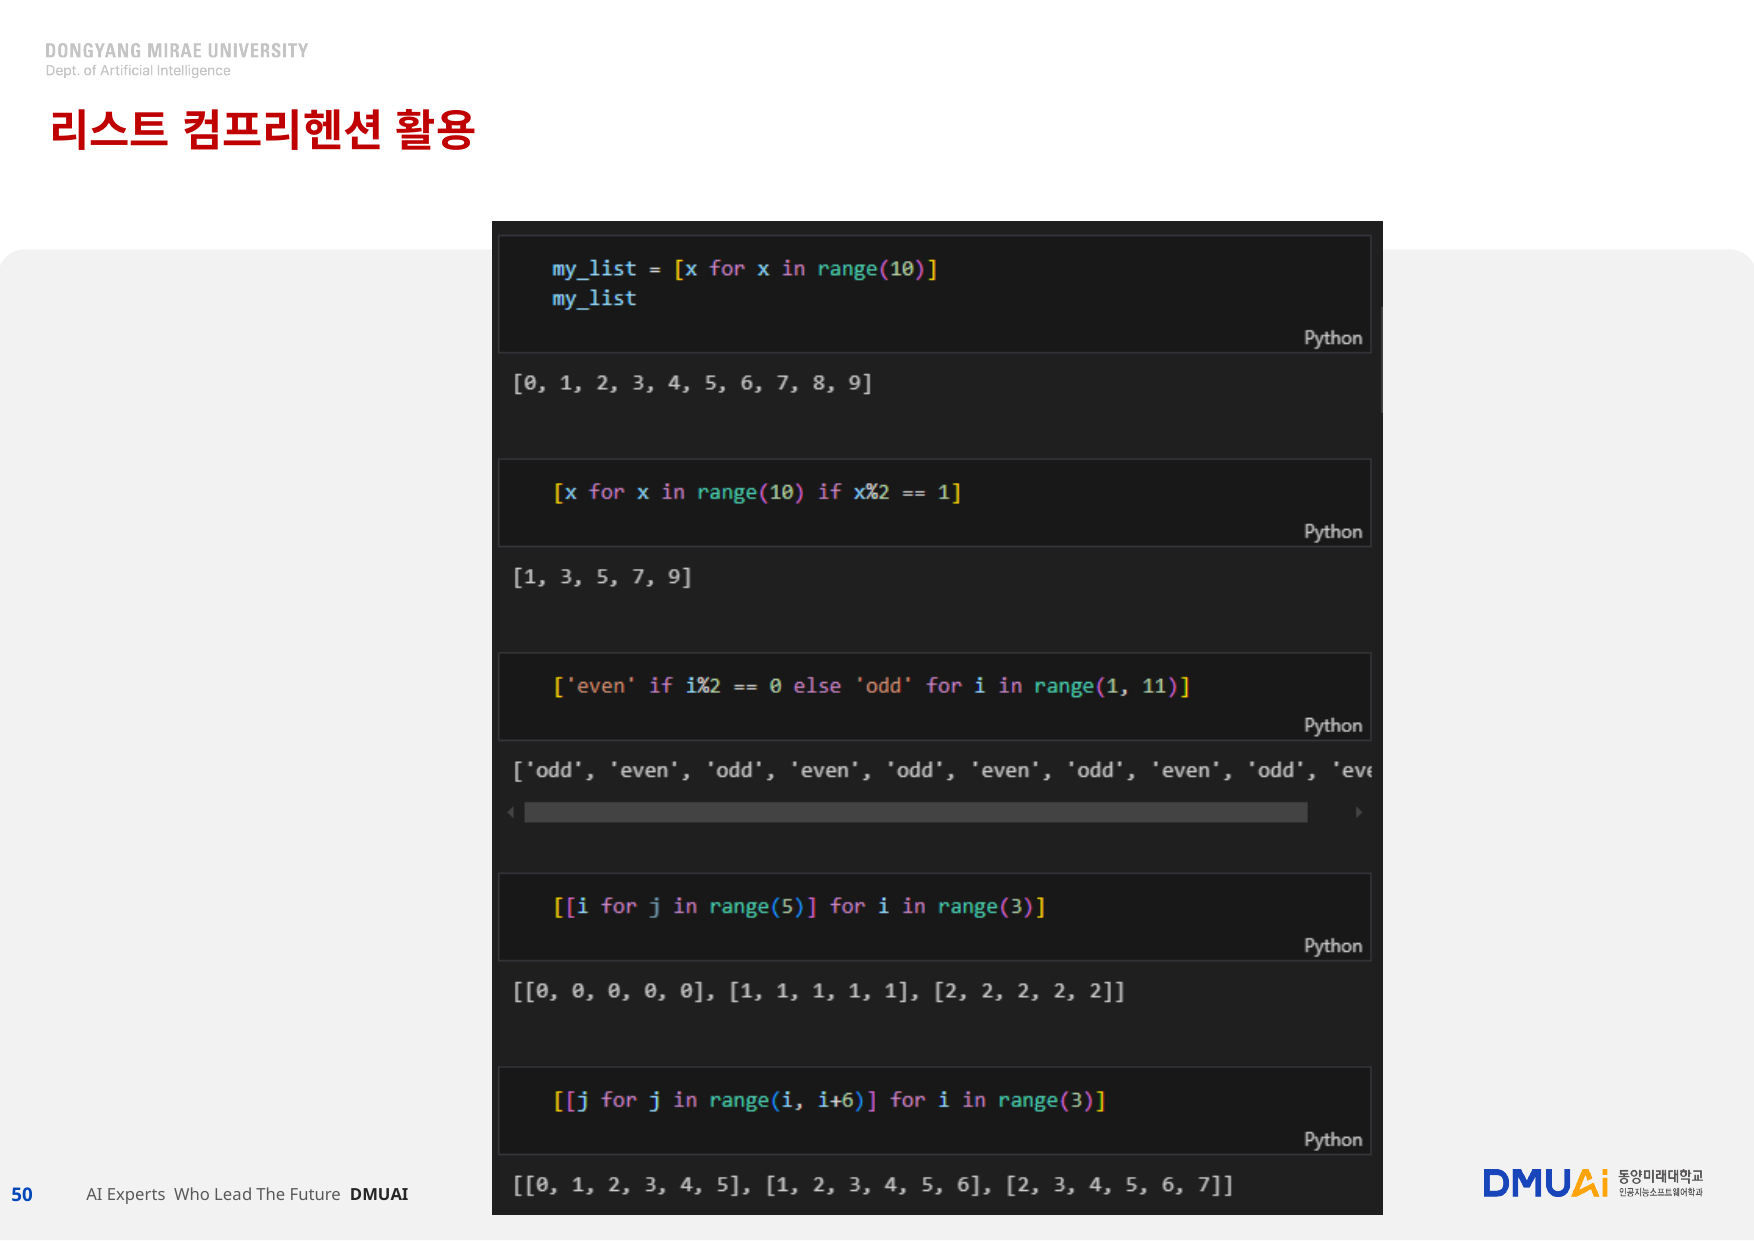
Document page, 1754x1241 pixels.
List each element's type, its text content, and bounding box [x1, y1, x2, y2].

picture [1484, 1169, 1703, 1197]
picture [492, 221, 1383, 1215]
title 리스트 컴프리헨션 활용 [34, 101, 1754, 157]
picture [46, 43, 308, 78]
